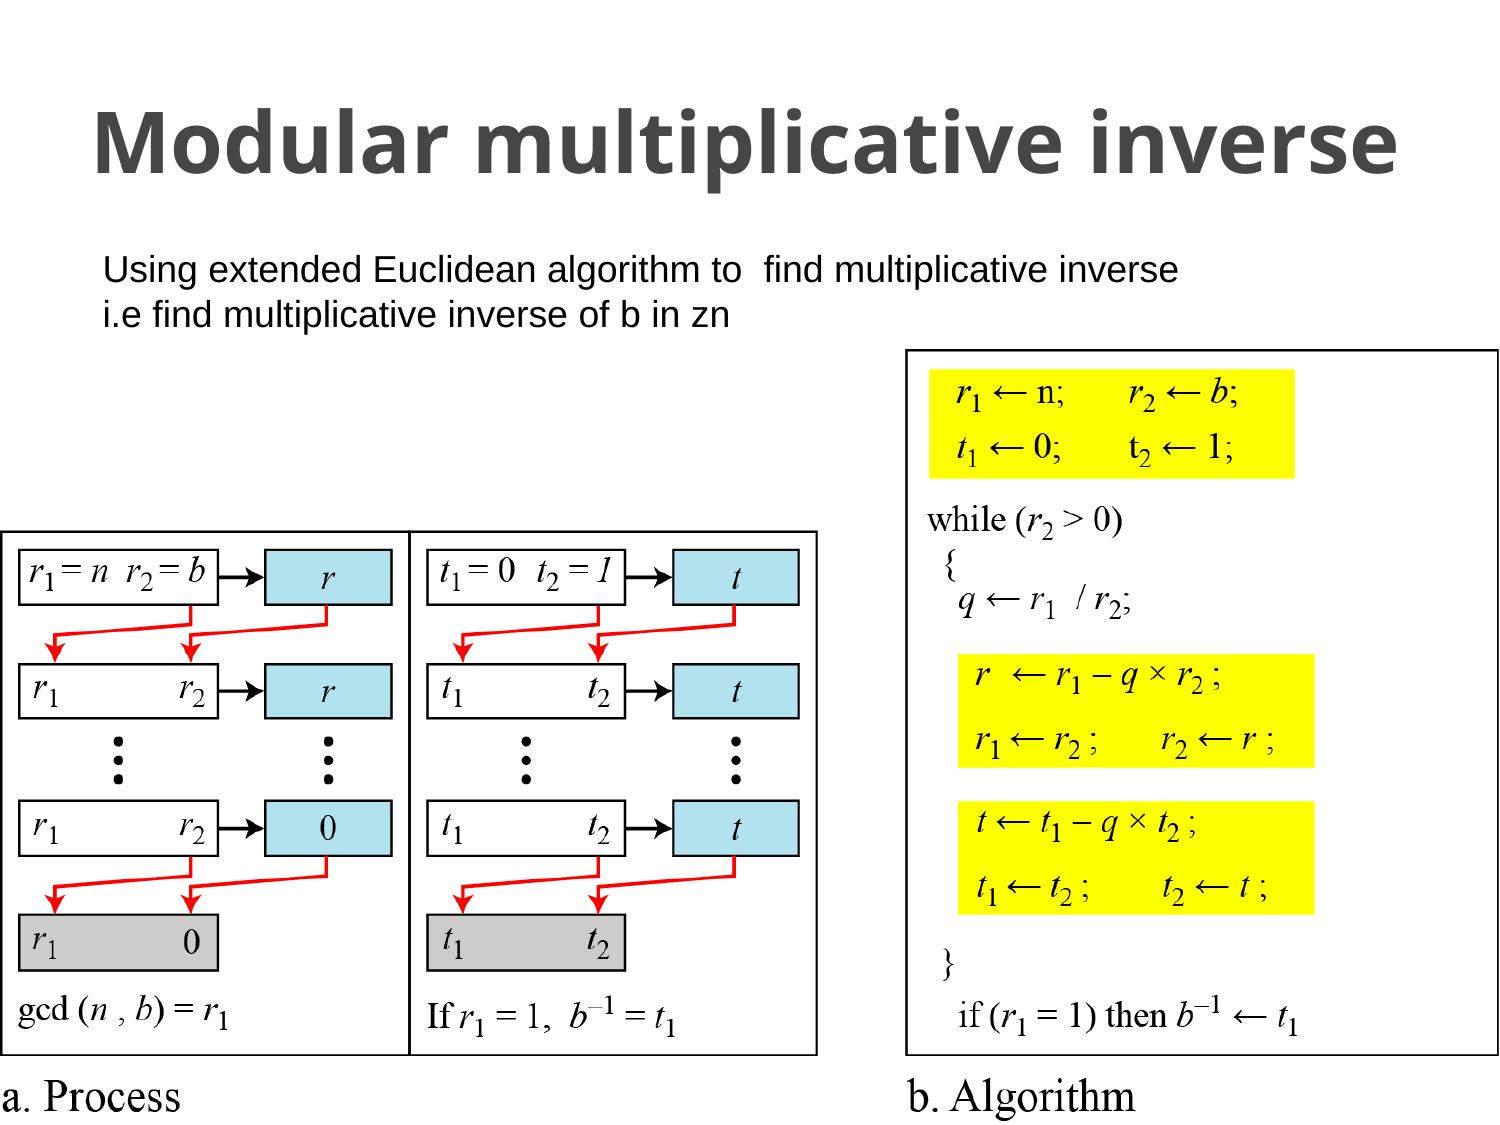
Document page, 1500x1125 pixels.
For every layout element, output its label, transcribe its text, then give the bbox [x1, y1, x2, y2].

text_box Using extended Euclidean algorithm to find multiplicative inverse i.e find multiplicative inverse of b in zn [87, 237, 1225, 343]
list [0, 349, 1499, 1125]
title Modular multiplicative inverse [75, 45, 1425, 233]
